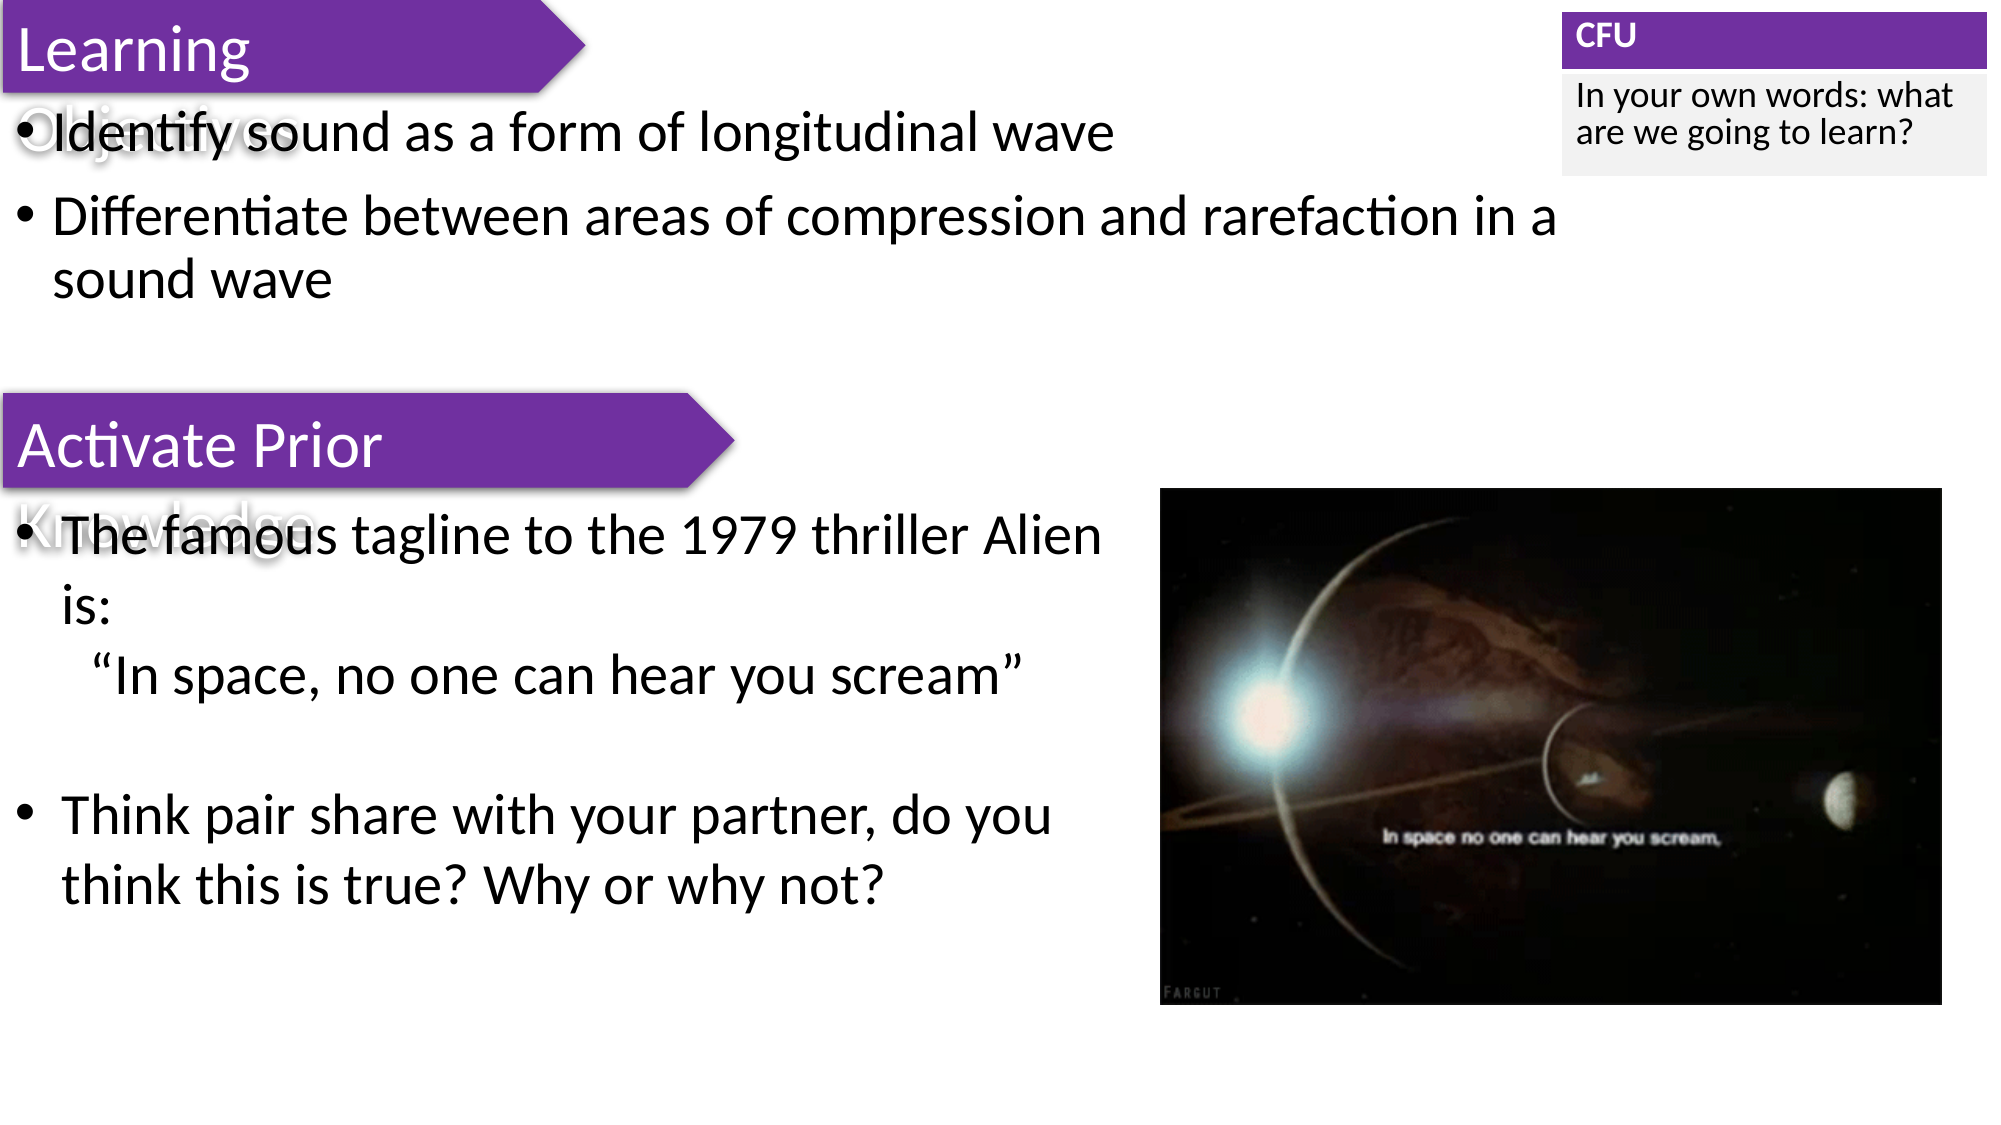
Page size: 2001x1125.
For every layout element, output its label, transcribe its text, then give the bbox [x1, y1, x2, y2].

table_header CFU [1562, 12, 1987, 69]
text_box Activate Prior Knowledge [3, 393, 735, 488]
picture [1160, 488, 1942, 1005]
text_box Learning Objectives [3, 0, 586, 93]
list Identify sound as a form of longitudinal wave Differentiate between areas of compression and rarefaction in a sound wave [0, 93, 1725, 360]
table_cell In your own words: what are we going to learn? [1562, 74, 1987, 176]
text_box The famous tagline to the 1979 thriller Alien is: “In space, no one can hear you scream” Think pair share with your partner, do you think this is true? Why or why not? [0, 488, 1132, 924]
